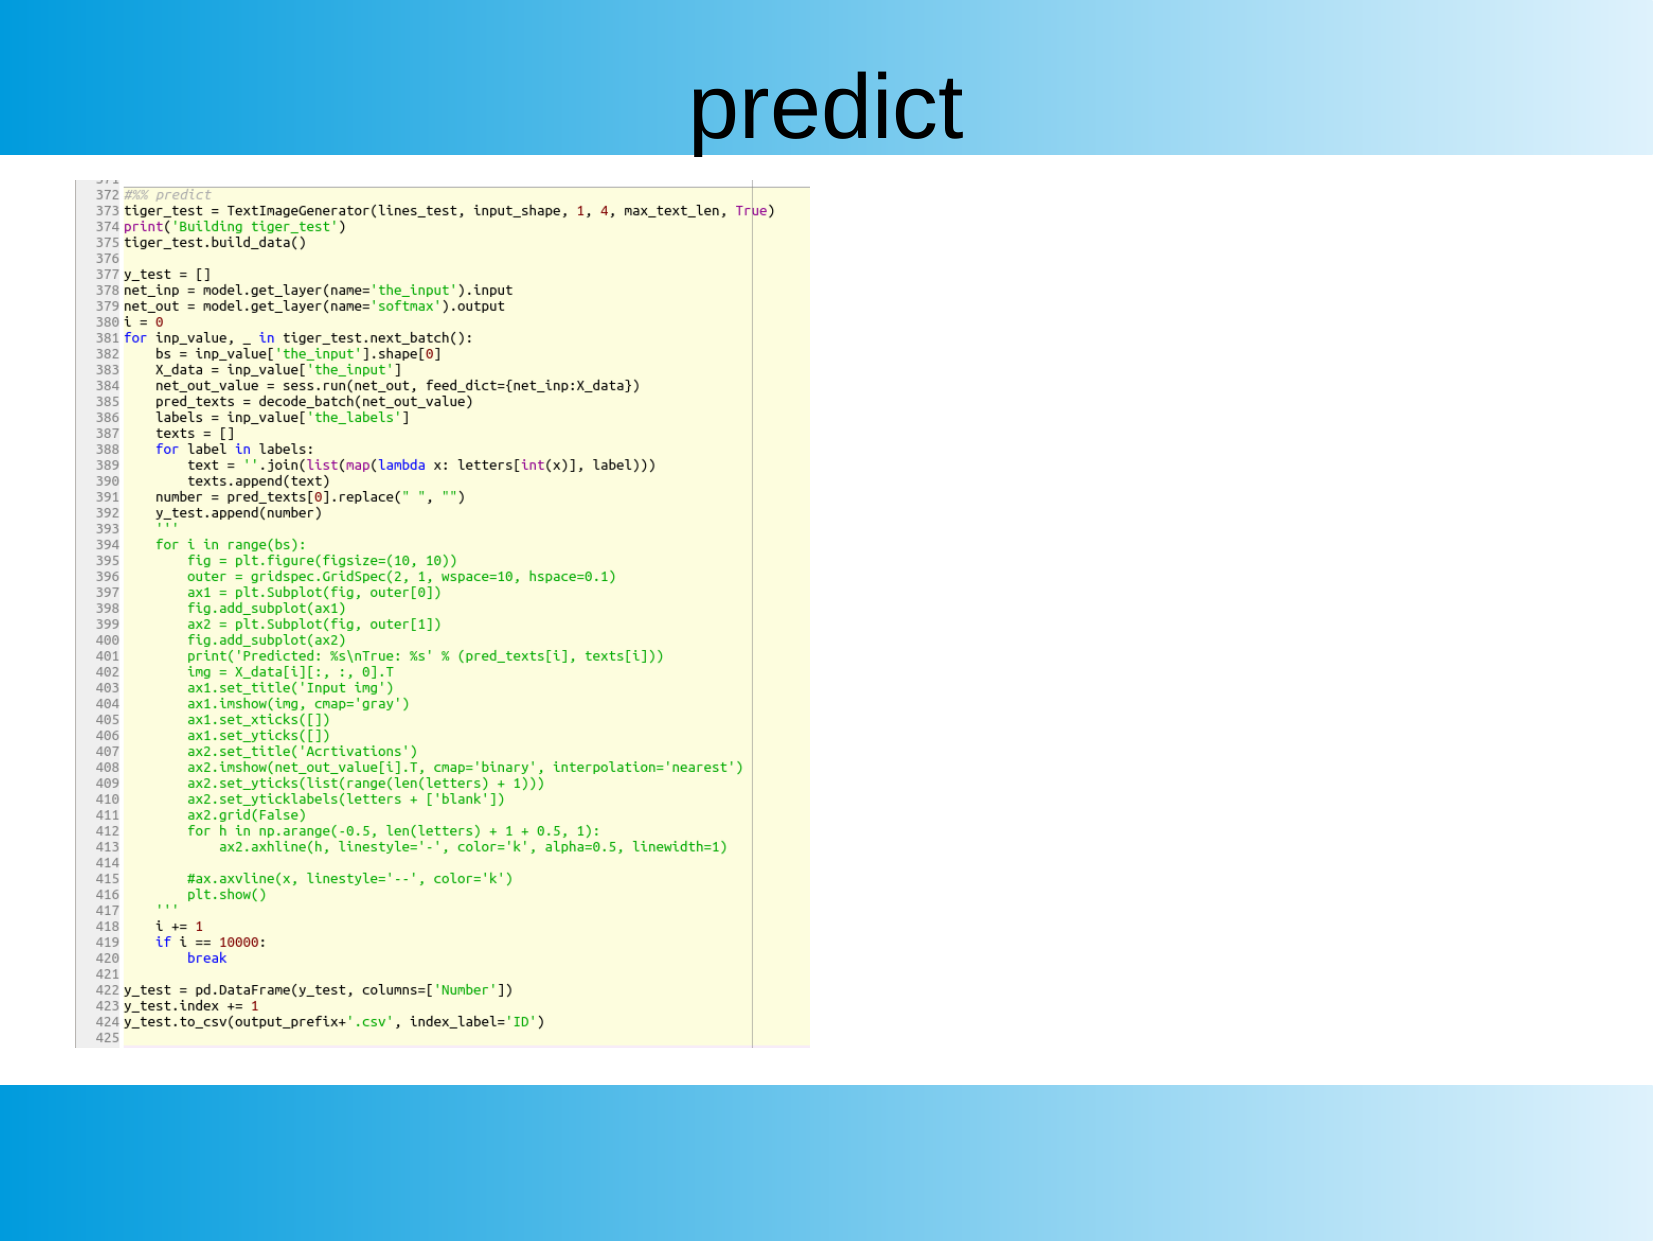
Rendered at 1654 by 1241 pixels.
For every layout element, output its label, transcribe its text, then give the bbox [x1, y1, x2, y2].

text_box predict [699, 46, 955, 150]
picture [74, 179, 811, 1048]
